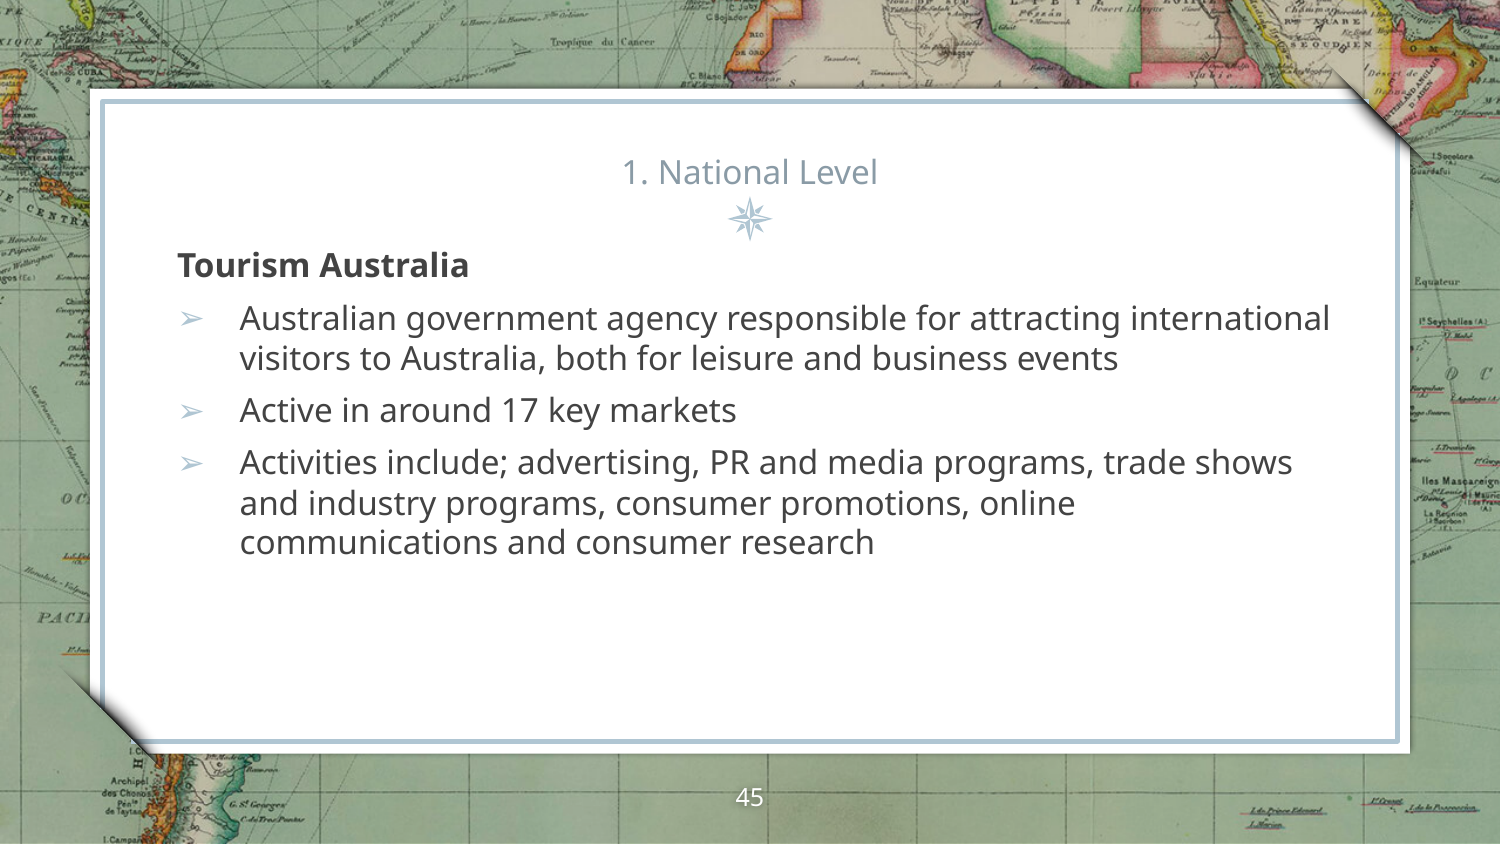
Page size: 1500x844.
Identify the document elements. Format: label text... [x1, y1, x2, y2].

picture [0, 0, 1500, 844]
title 1. National Level [164, 101, 1336, 192]
slide_number 45 [705, 753, 795, 844]
list Tourism Australia Australian government agency responsible for attracting international visitors to Australia, both for leisure and business events Active in around 17 key markets Activities include; advertising, PR and media programs, trade shows and industry programs, consumer promotions, online communications and consumer research [164, 244, 1336, 698]
